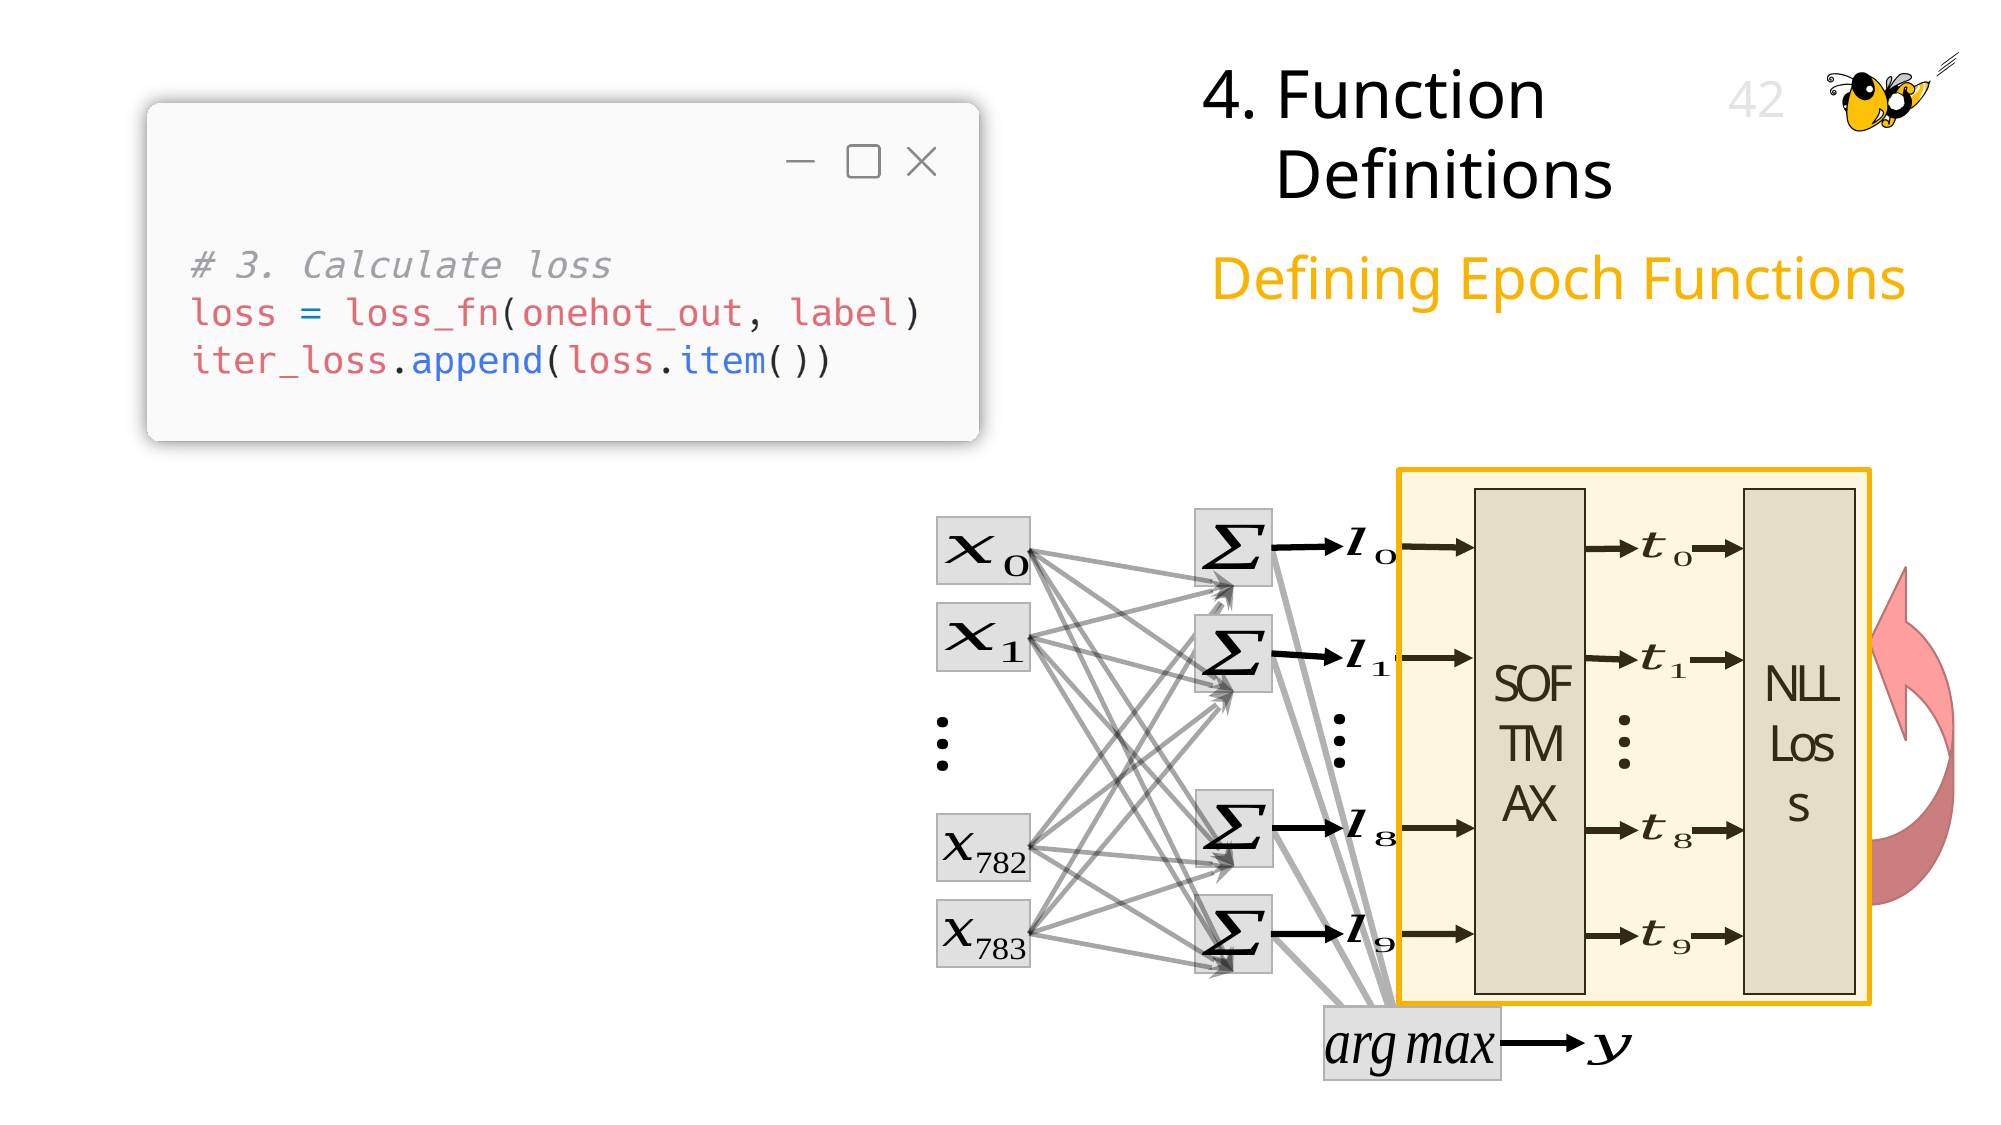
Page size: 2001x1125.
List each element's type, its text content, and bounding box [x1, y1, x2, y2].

text_box [1166, 0, 2000, 330]
picture [1827, 52, 1960, 132]
text_box [1398, 469, 1870, 488]
title 4. Function Definitions [1172, 44, 1944, 227]
picture [65, 17, 1061, 527]
list Defining Epoch Functions [1196, 226, 1944, 488]
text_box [912, 488, 1954, 1079]
slide_number 42 [1695, 61, 1820, 141]
